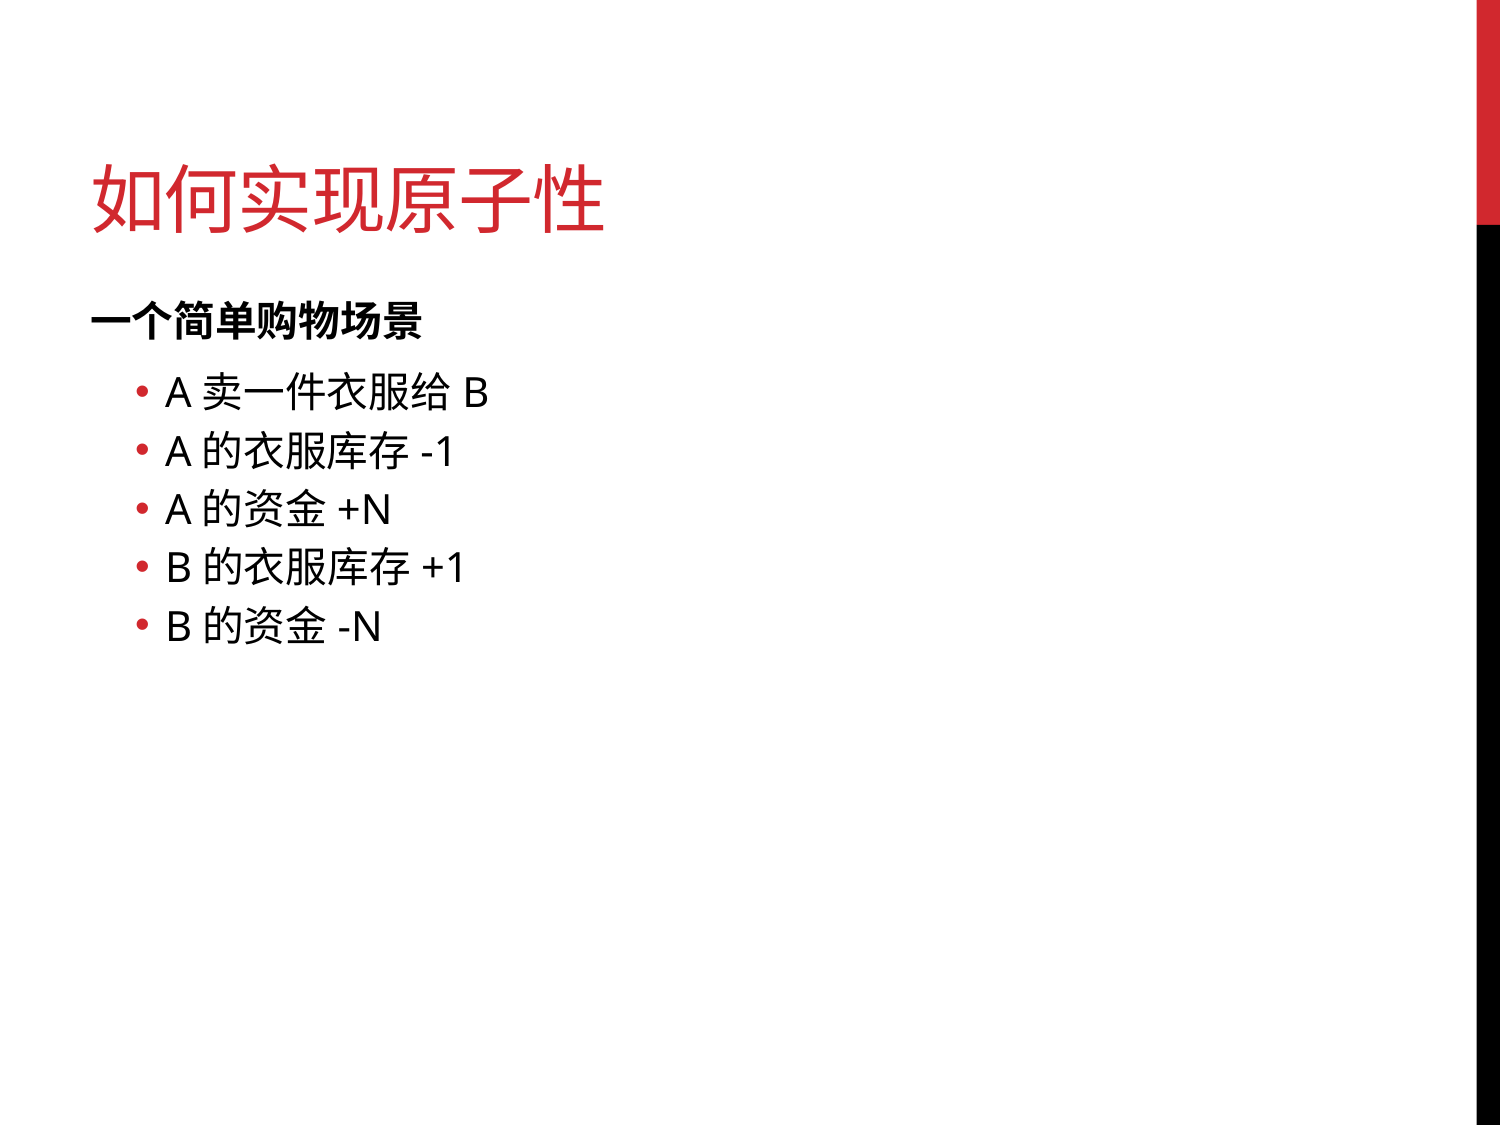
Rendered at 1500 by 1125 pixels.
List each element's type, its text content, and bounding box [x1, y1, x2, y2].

list 一个简单购物场景 A卖一件衣服给B A的衣服库存-1 A的资金+N B的衣服库存+1 B的资金-N [75, 287, 1325, 1005]
title 如何实现原子性 [75, 24, 1025, 250]
